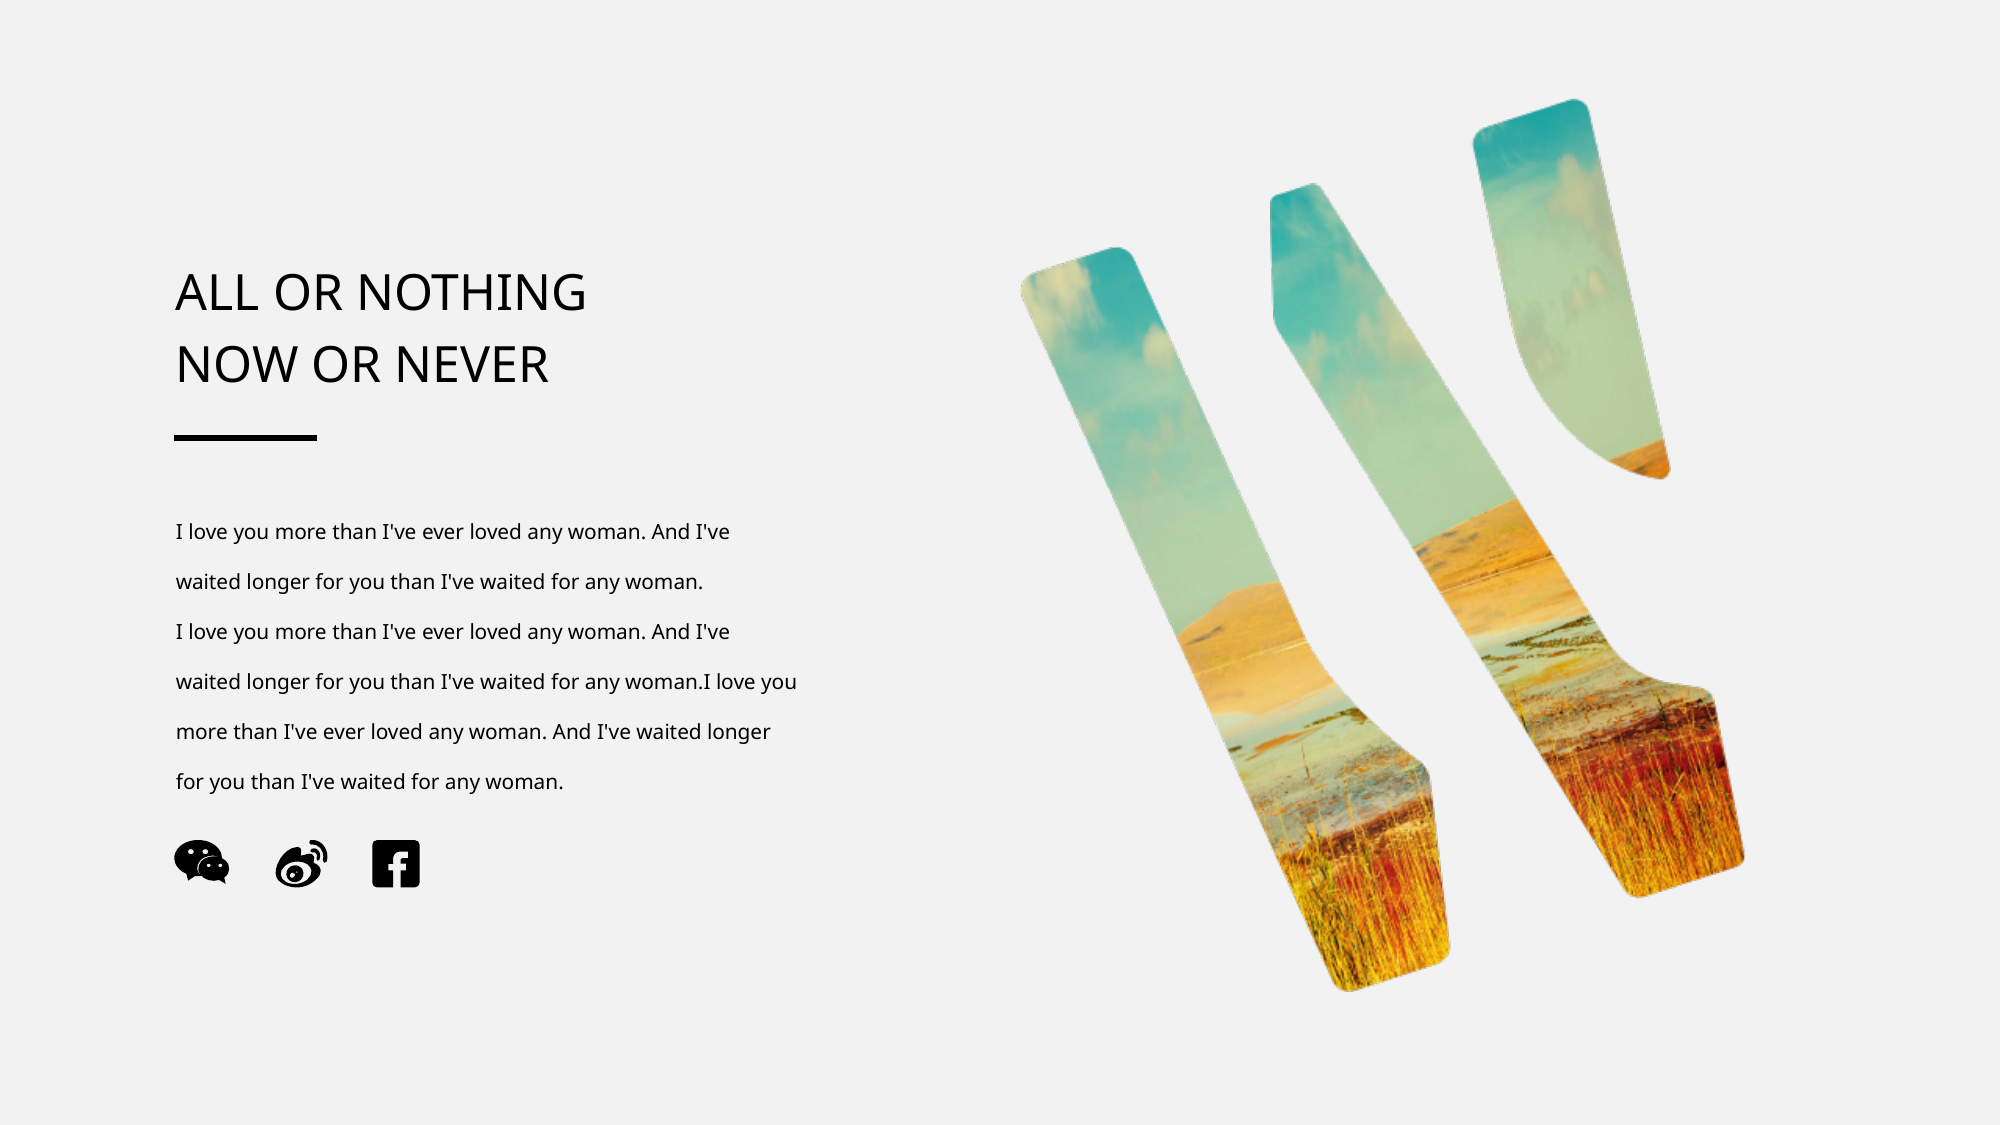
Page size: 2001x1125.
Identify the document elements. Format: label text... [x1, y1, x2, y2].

text_box [372, 840, 420, 888]
text_box [173, 838, 231, 886]
text_box I love you more than I've ever loved any woman. And I've waited longer for you than I've waited for any woman. I love you more than I've ever loved any woman. And I've waited longer for you than I've waited for any woman.I love you more than I've ever loved any woman. And I've waited longer for you than I've waited for any woman. [161, 486, 815, 801]
picture [842, 0, 2000, 1125]
text_box [274, 838, 329, 889]
text_box ALL OR NOTHING NOW OR NEVER [161, 241, 646, 400]
